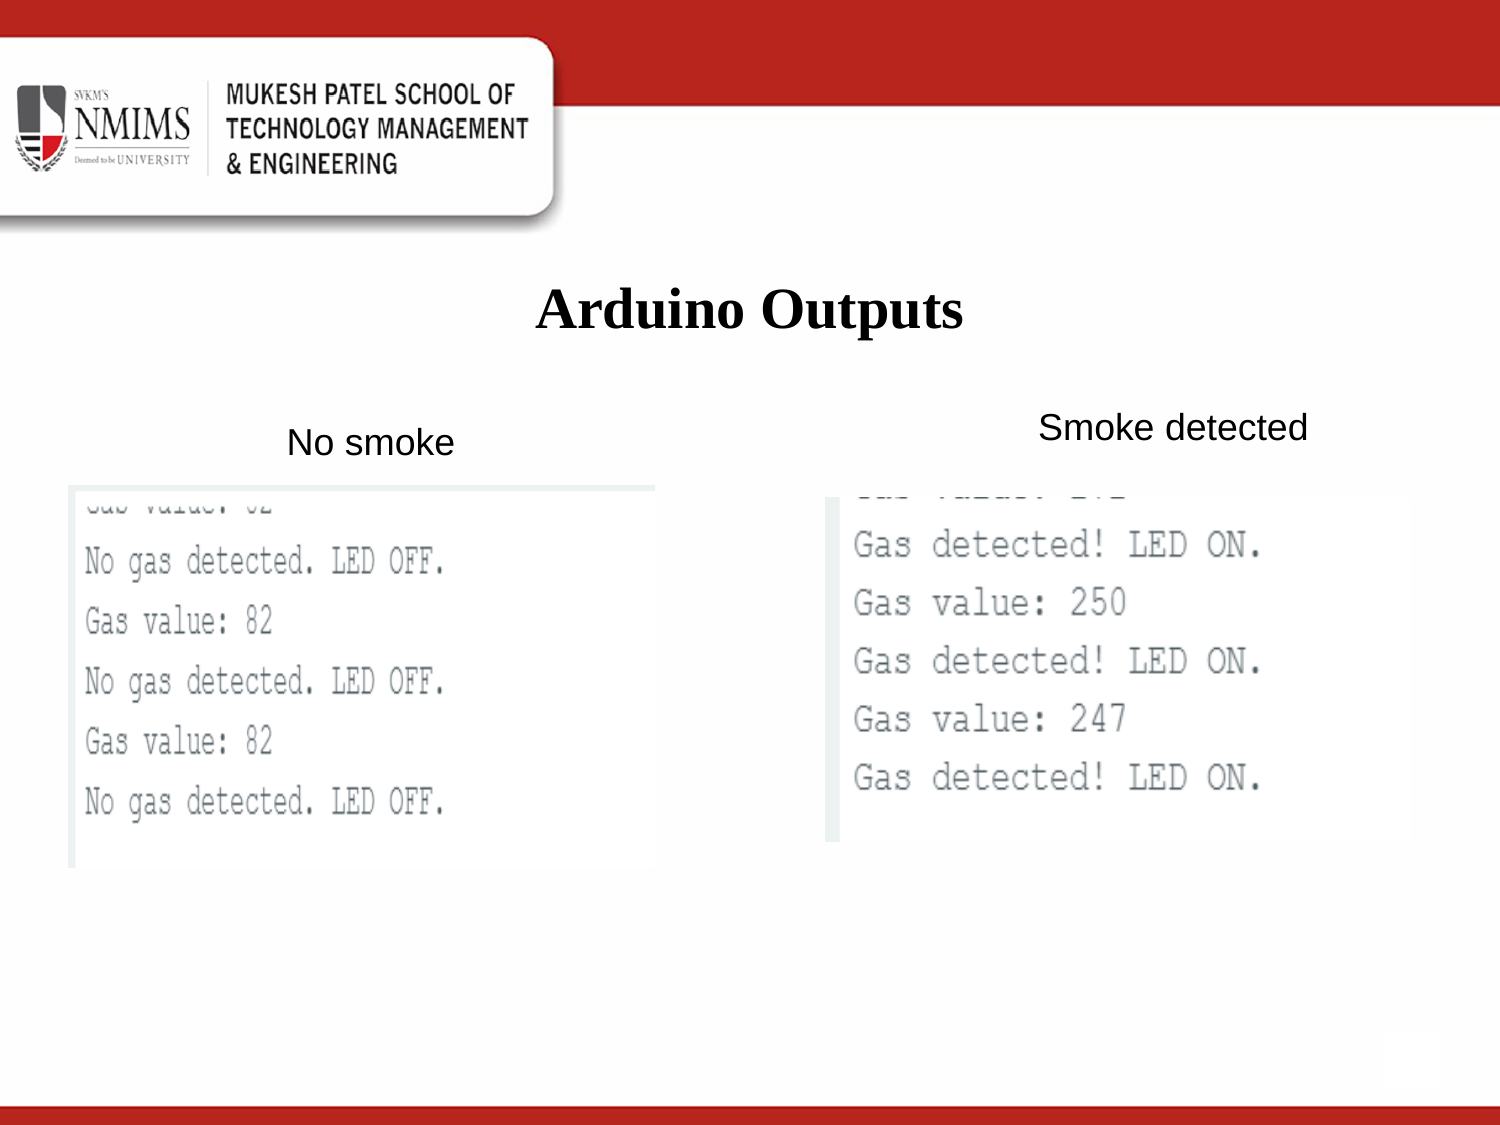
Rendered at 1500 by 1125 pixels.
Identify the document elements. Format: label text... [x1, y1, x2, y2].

text_box No smoke [271, 410, 826, 470]
title Arduino Outputs [271, 214, 1229, 396]
text_box Smoke detected [1023, 395, 1433, 456]
picture [0, 0, 1500, 1125]
subtitle [356, 395, 1144, 1052]
